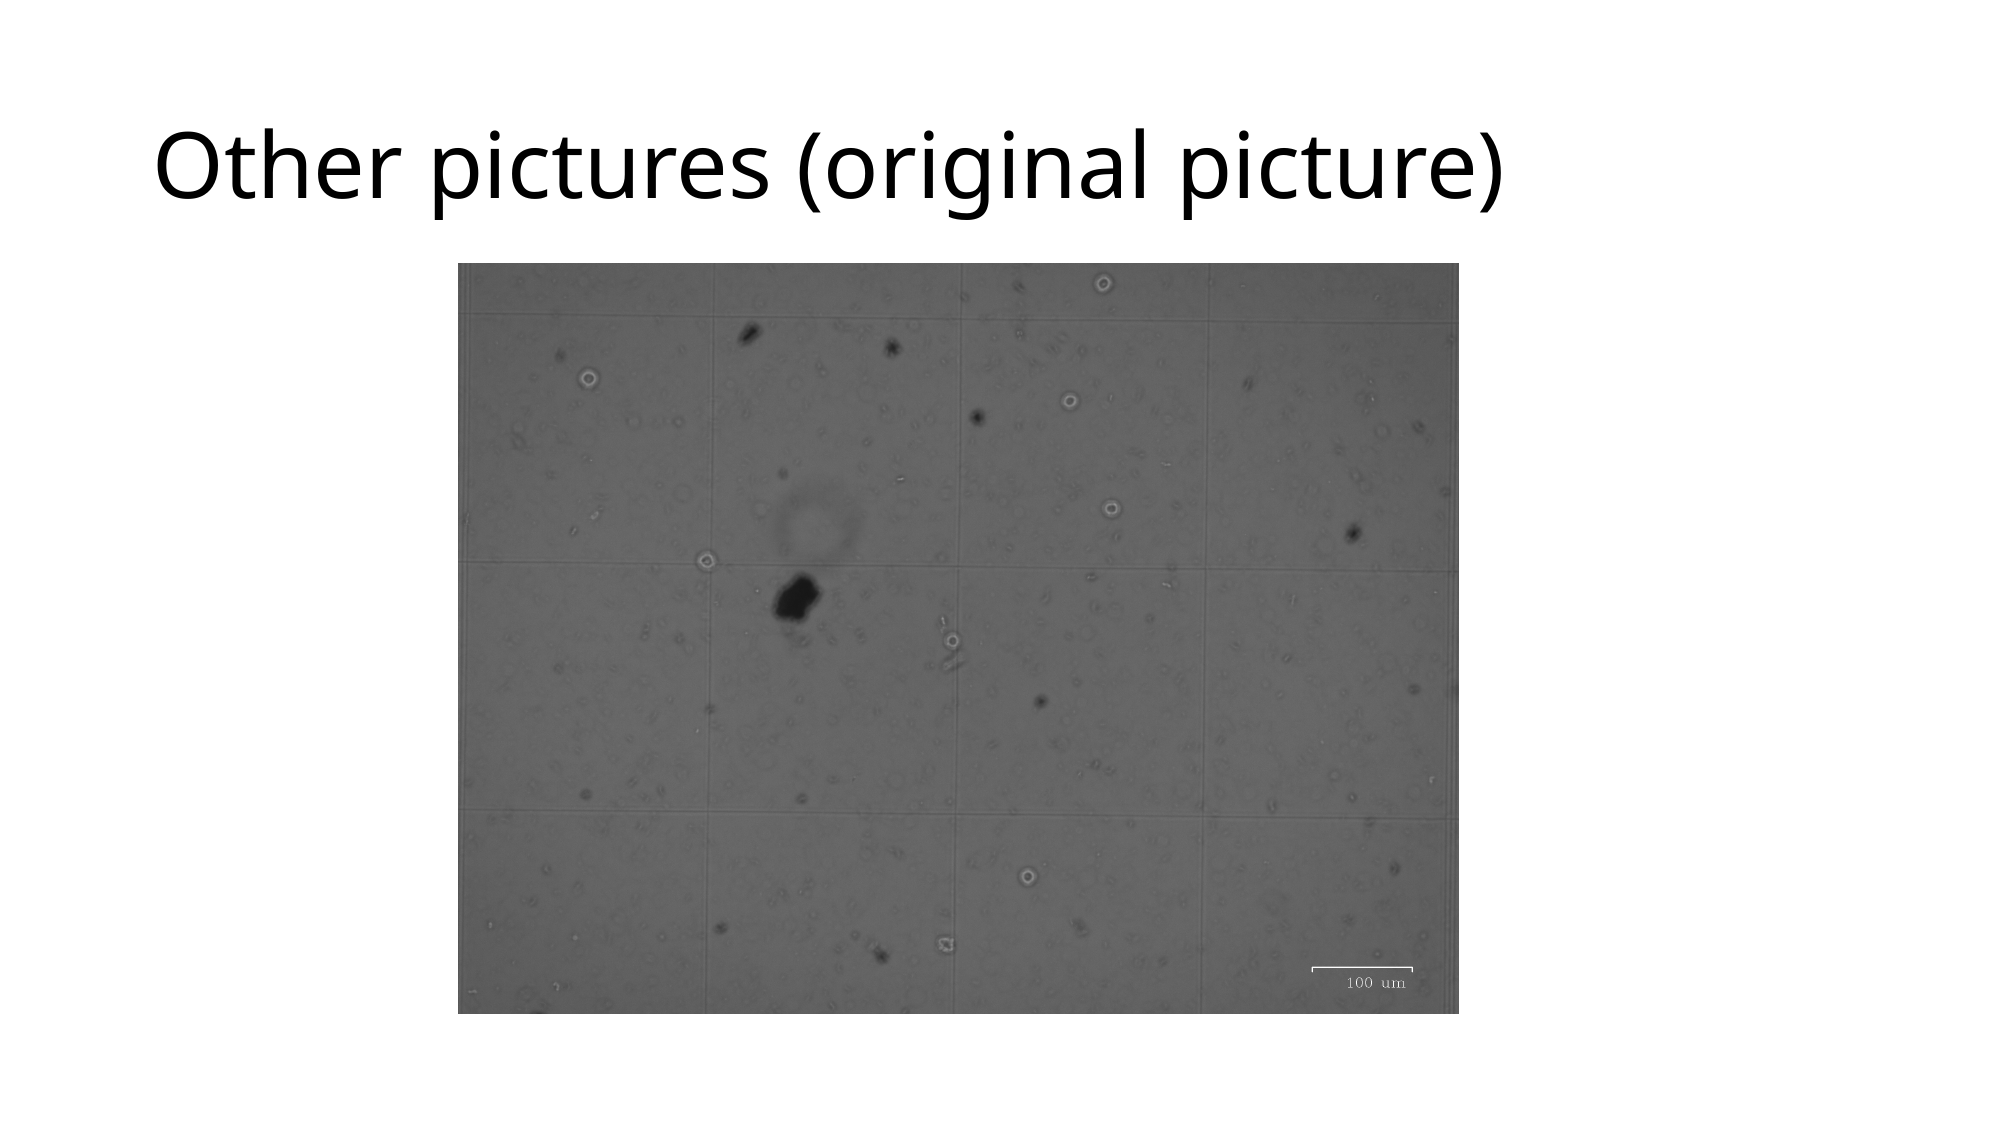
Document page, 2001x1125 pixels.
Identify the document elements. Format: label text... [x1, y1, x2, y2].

picture [458, 263, 1459, 1014]
title Other pictures (original picture) [137, 59, 1863, 278]
